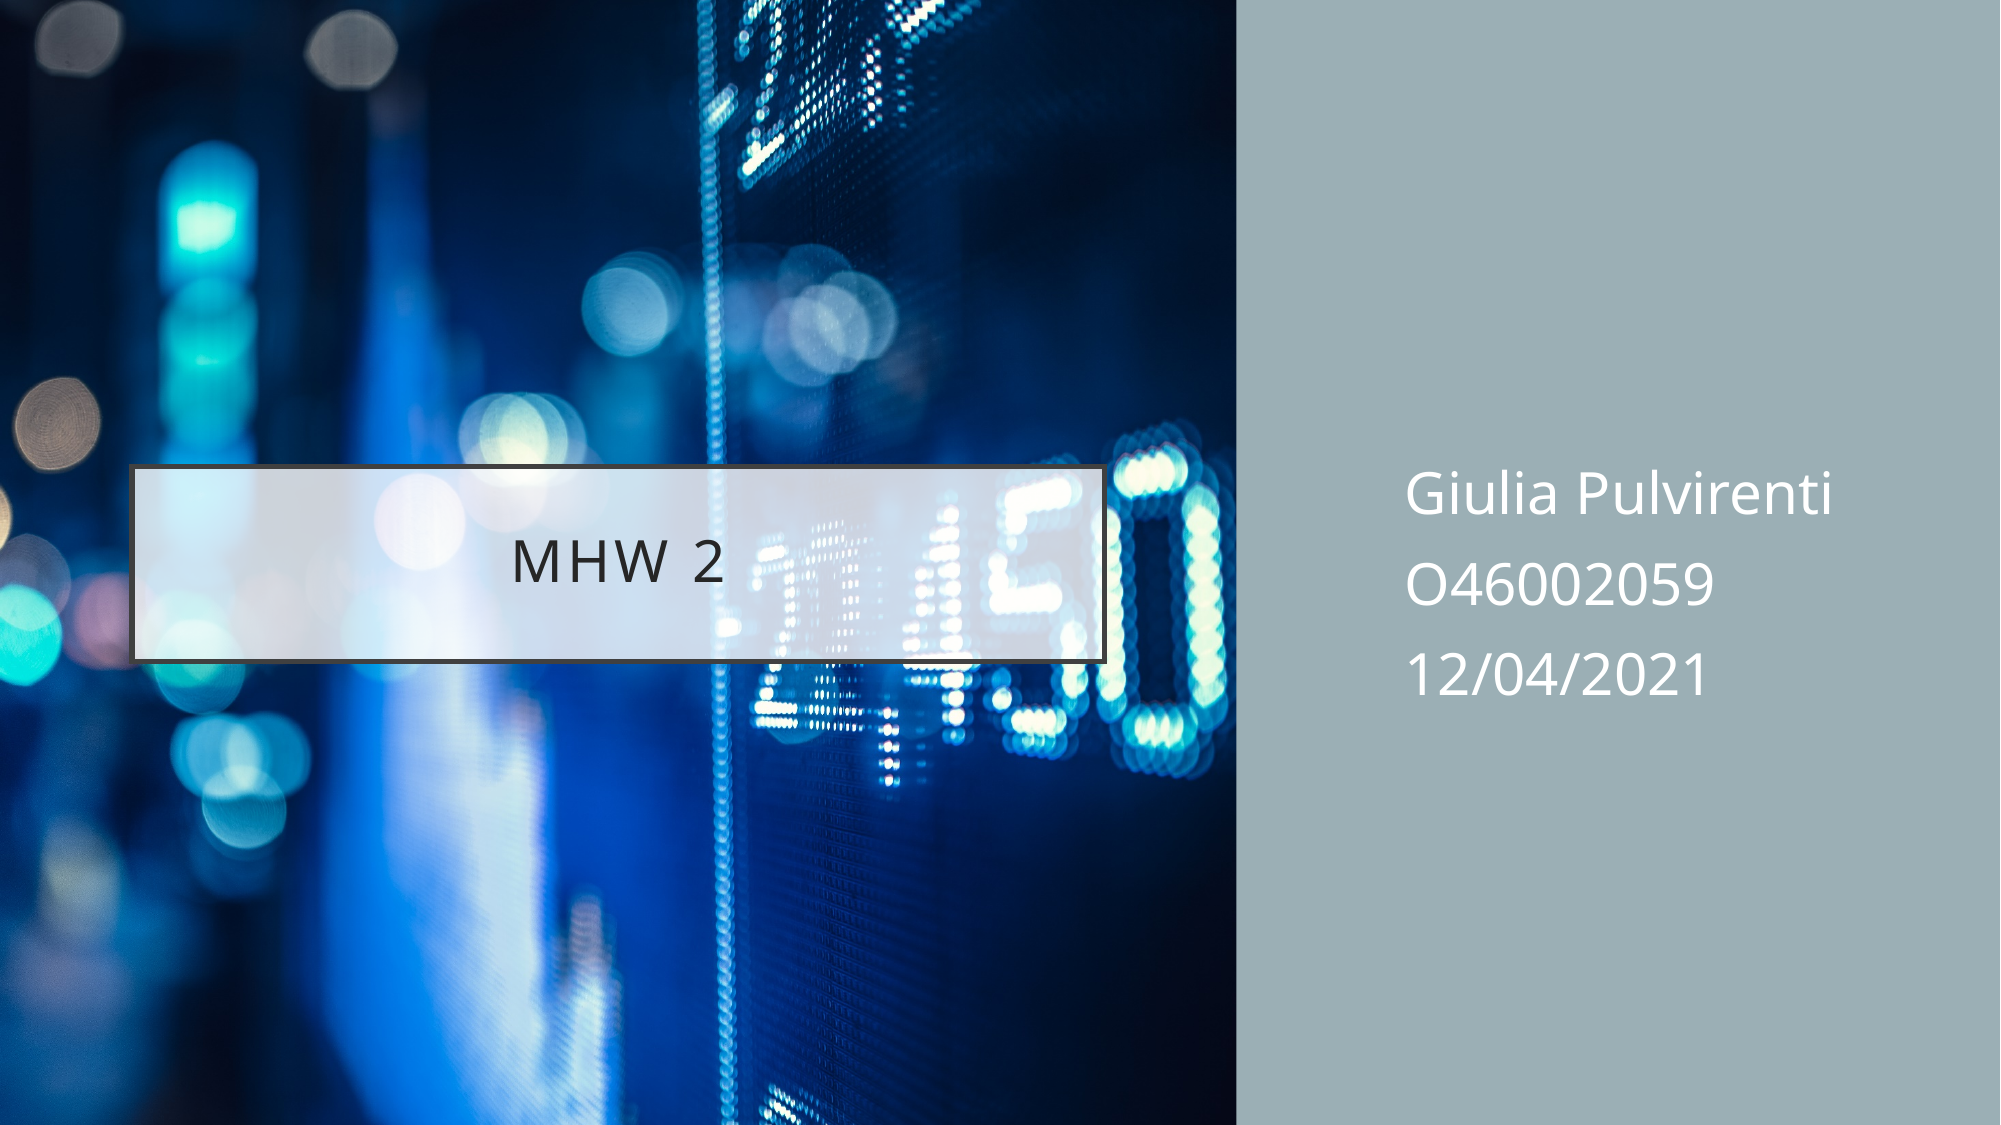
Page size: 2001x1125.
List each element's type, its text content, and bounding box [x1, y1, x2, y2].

picture [0, 0, 1237, 1125]
list Giulia Pulvirenti O46002059 12/04/2021 [1352, 159, 1868, 1004]
